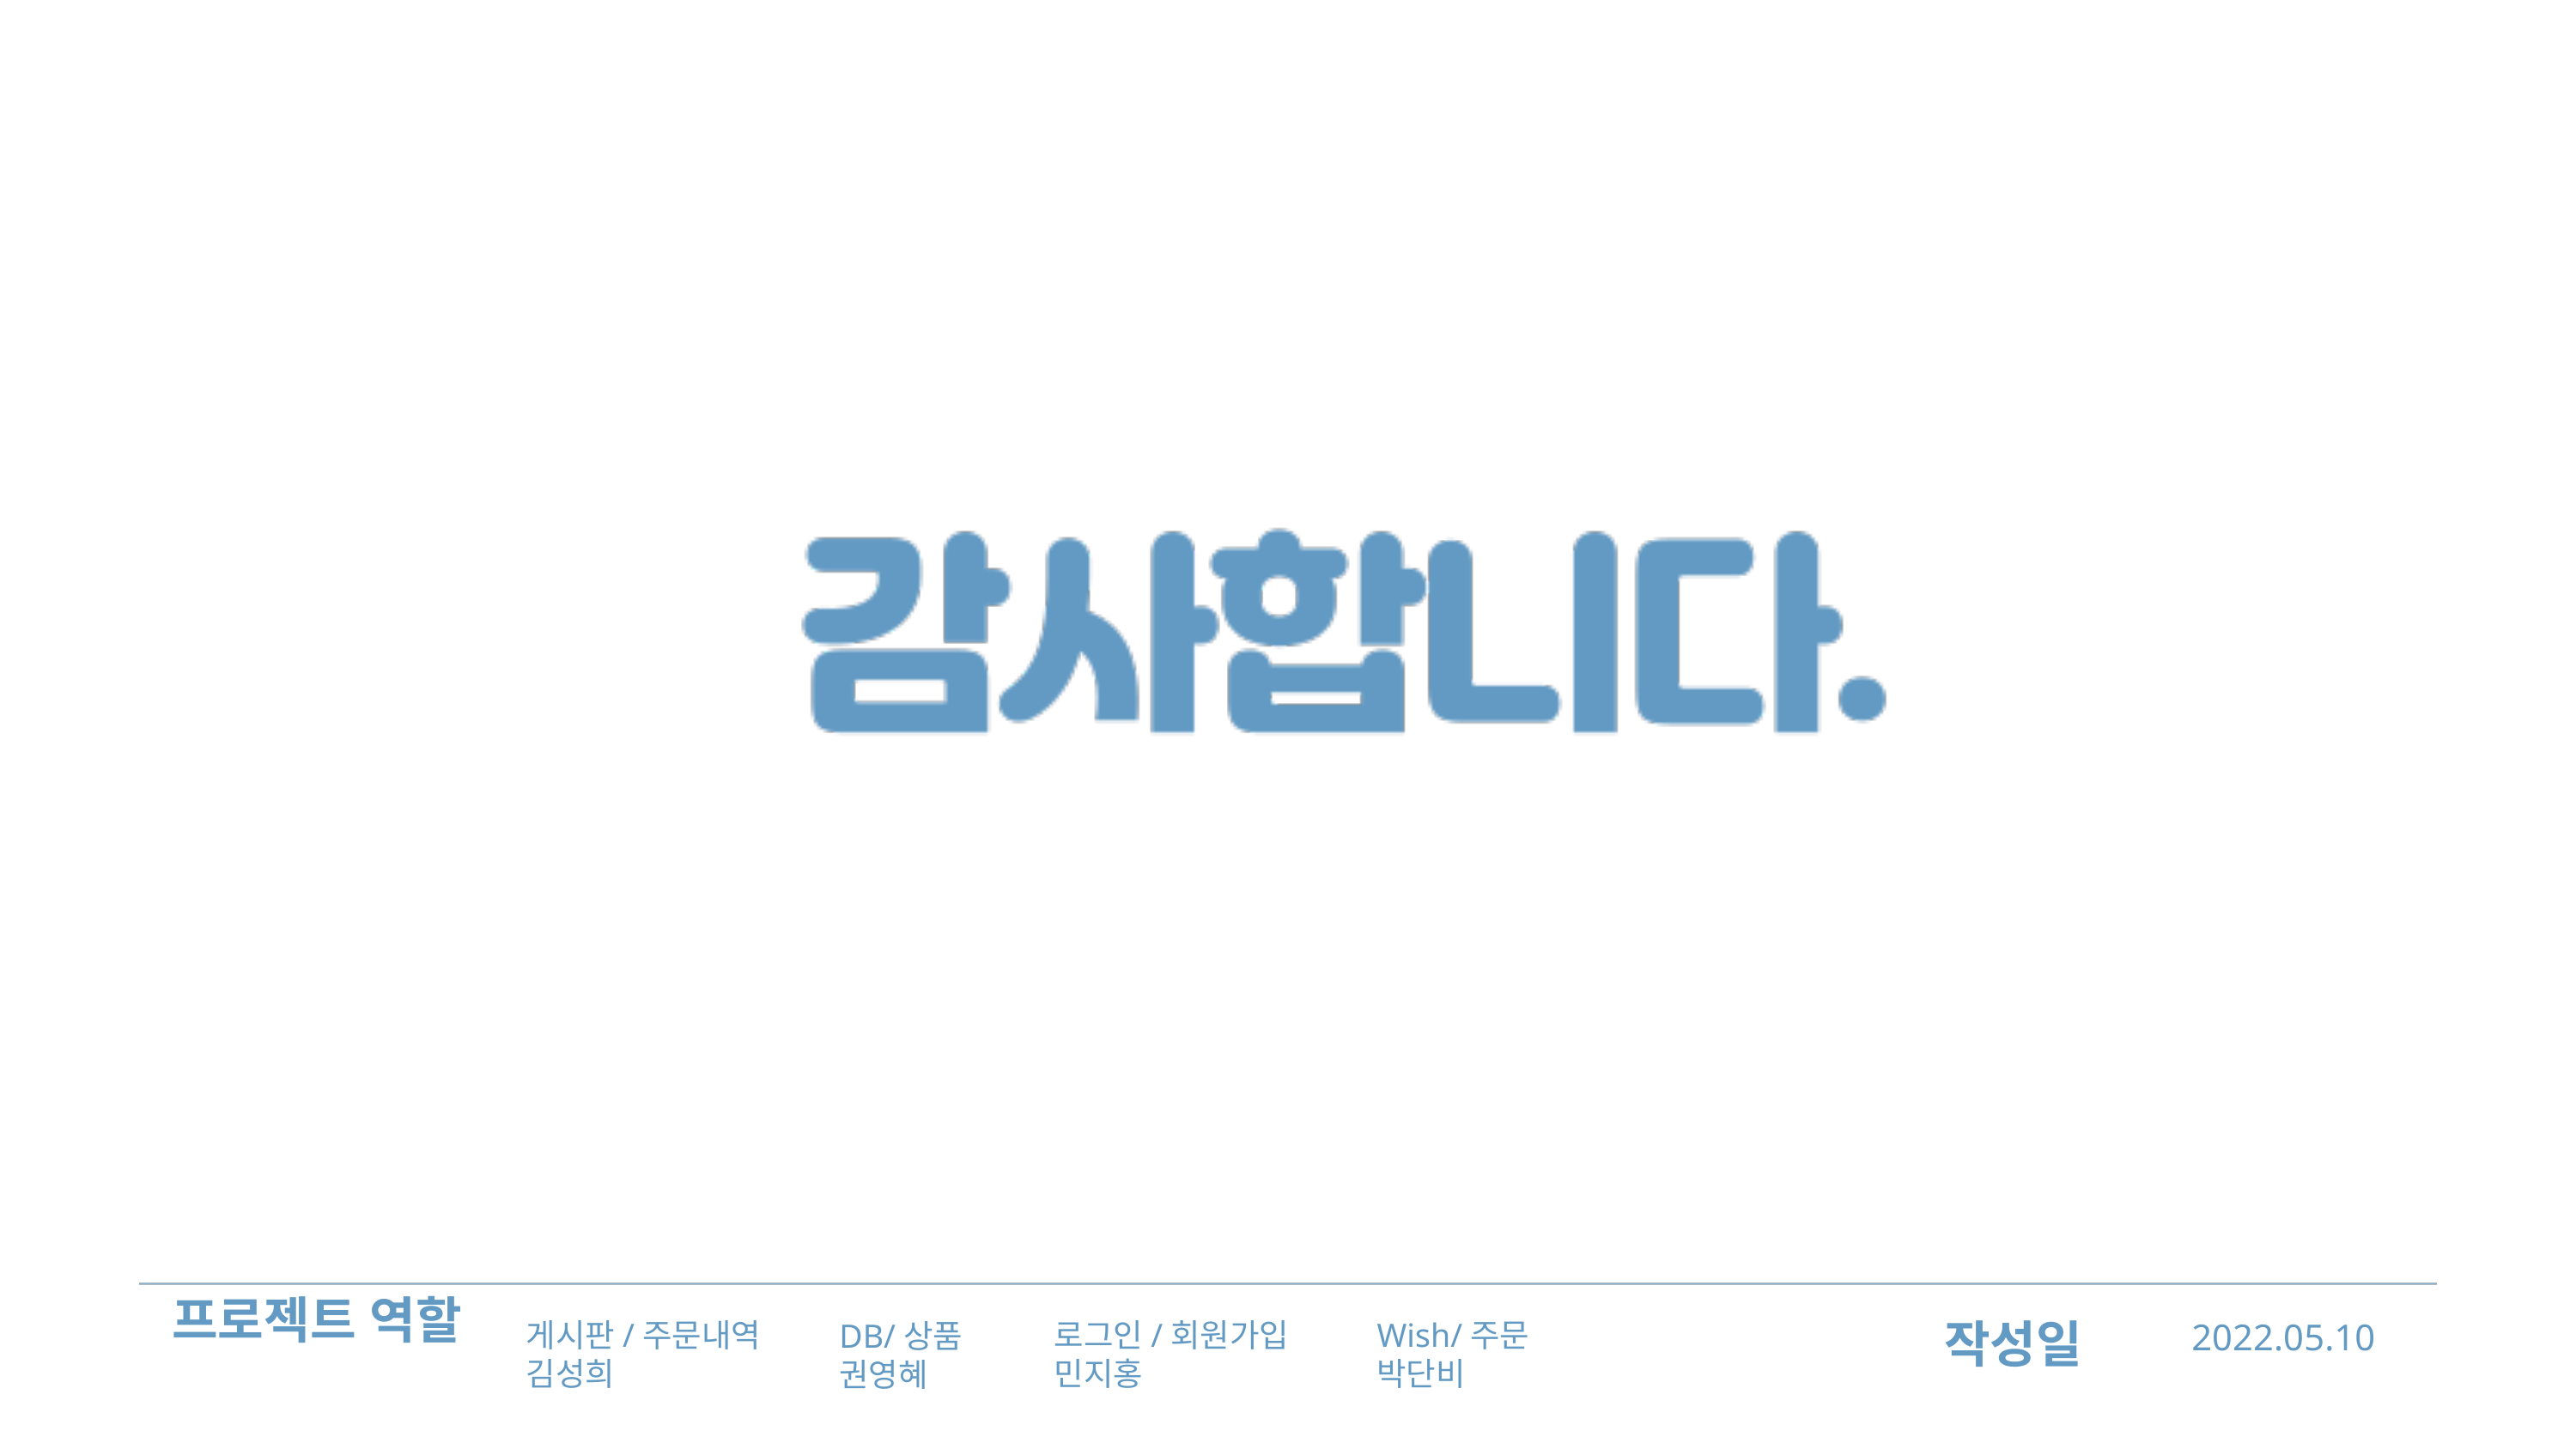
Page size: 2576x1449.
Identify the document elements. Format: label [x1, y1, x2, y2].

picture [313, 455, 1995, 832]
text_box [139, 1282, 2437, 1401]
